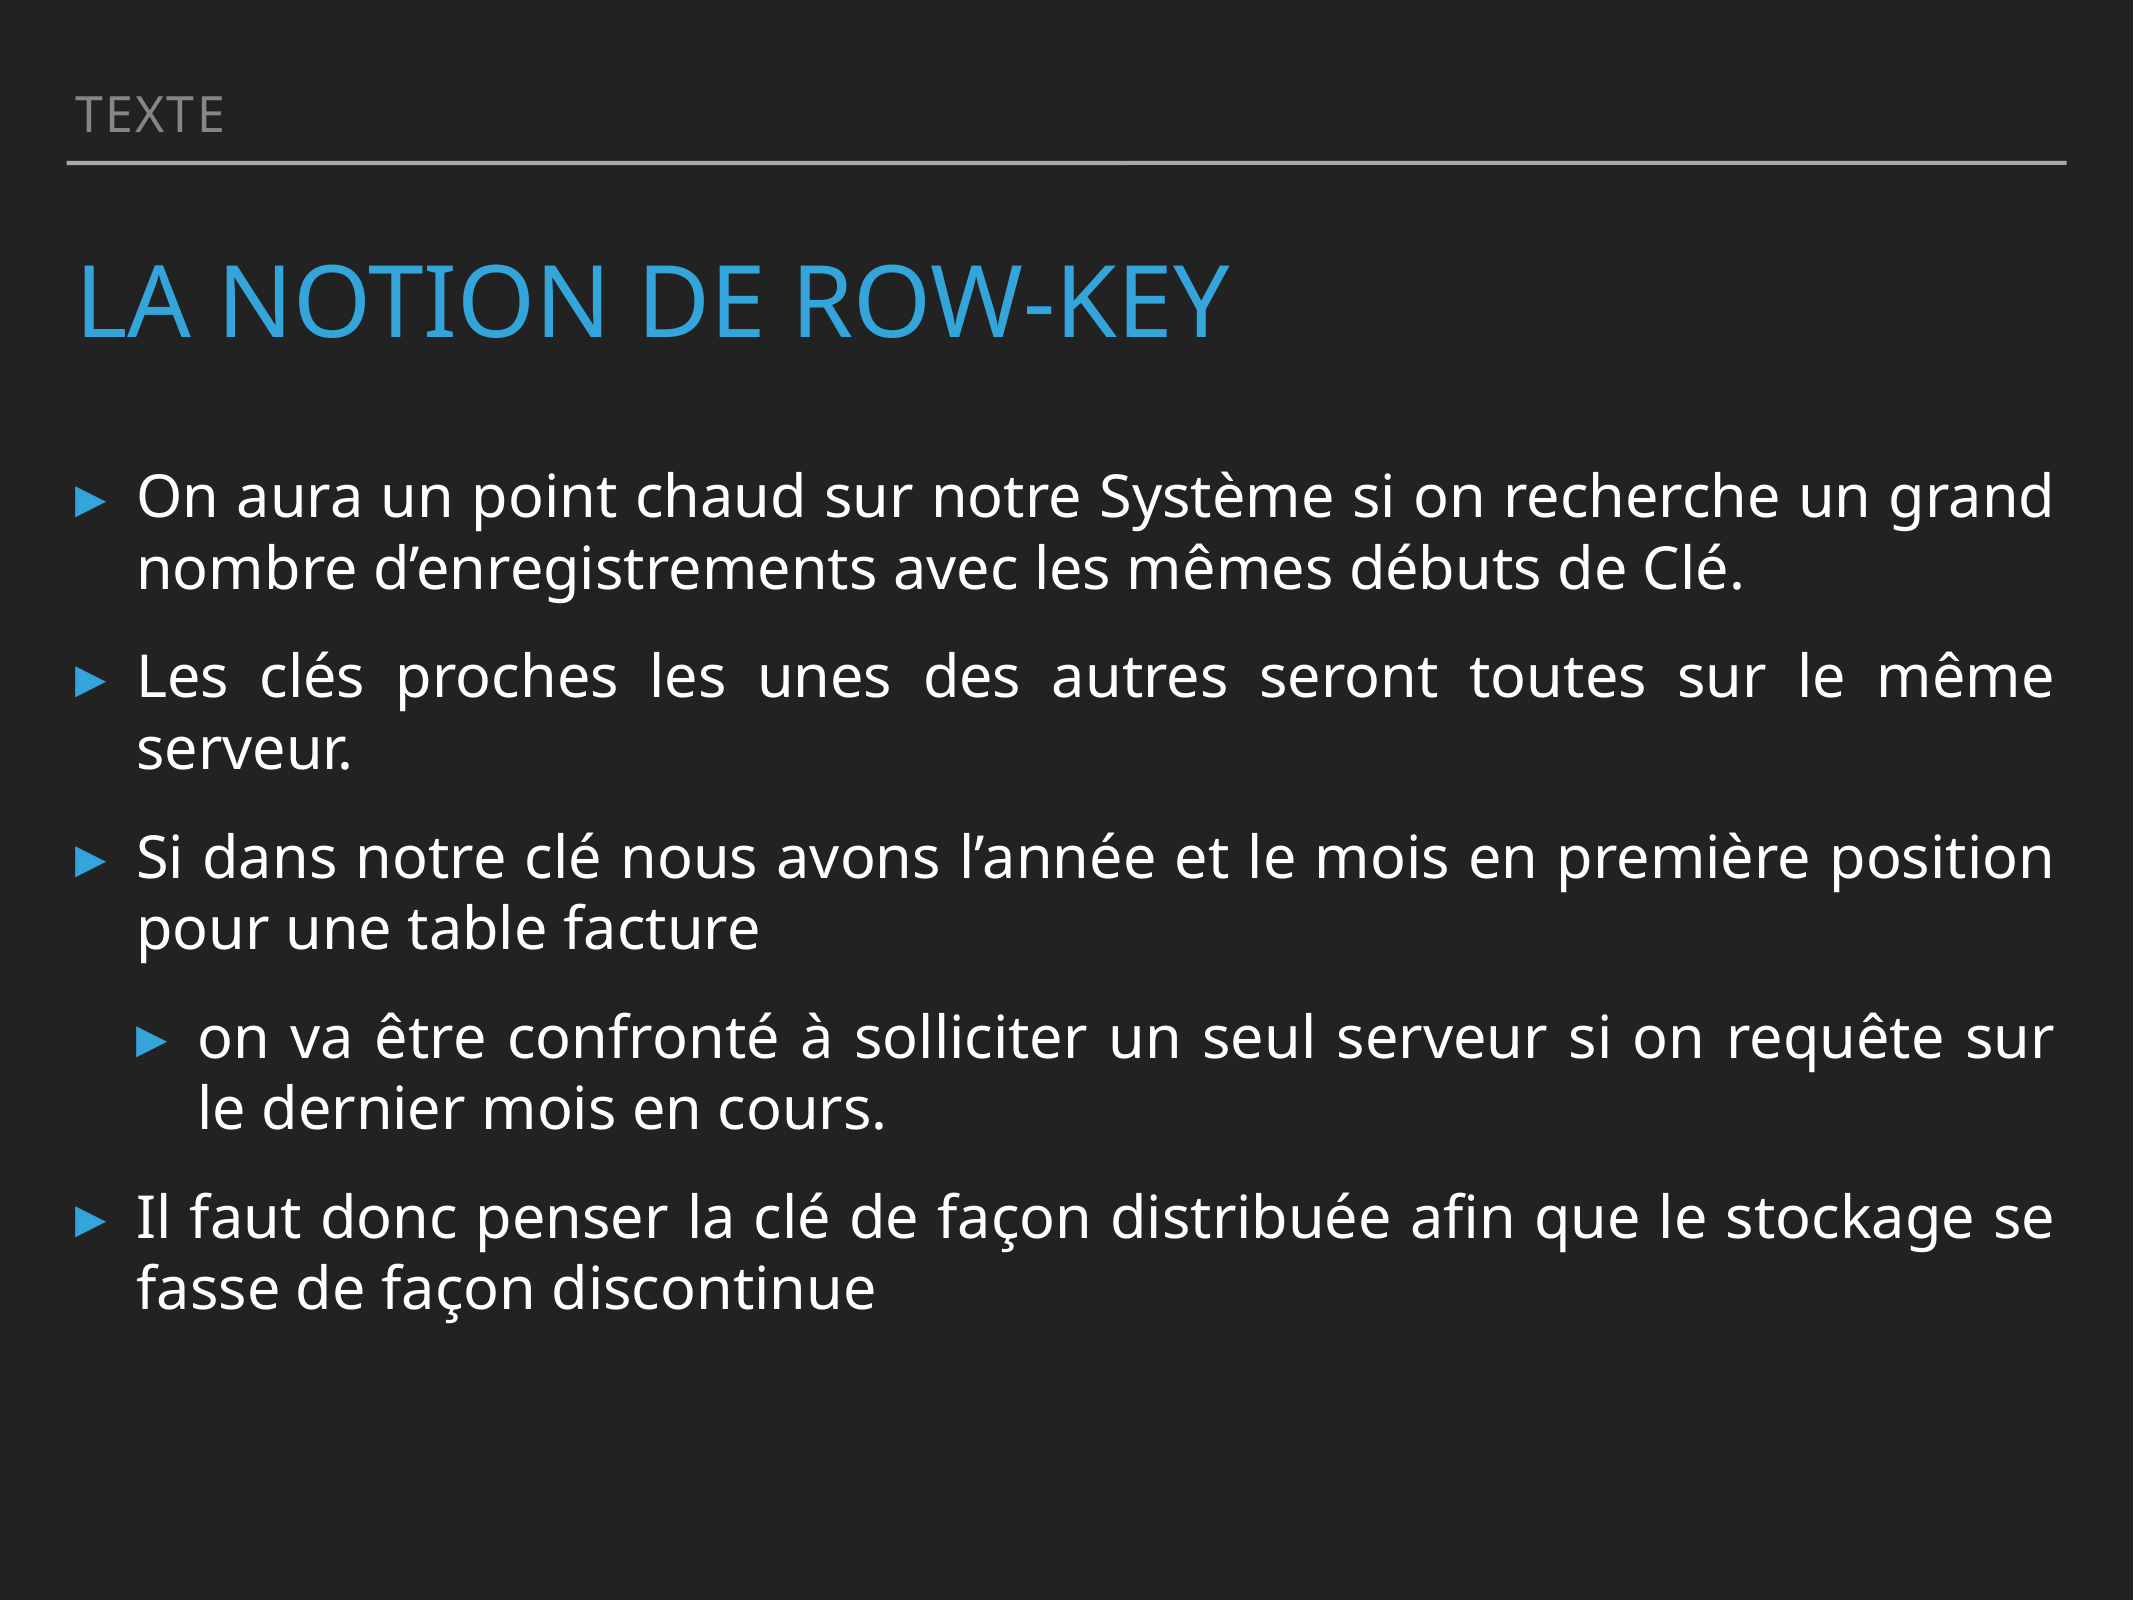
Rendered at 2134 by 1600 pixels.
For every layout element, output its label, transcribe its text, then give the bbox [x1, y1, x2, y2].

title La notion de Row-Key [66, 251, 2068, 372]
list On aura un point chaud sur notre Système si on recherche un grand nombre d’enregistrements avec les mêmes débuts de Clé. Les clés proches les unes des autres seront toutes sur le même serveur. Si dans notre clé nous avons l’année et le mois en première position pour une table facture on va être confronté à solliciter un seul serveur si on requête sur le dernier mois en cours. Il faut donc penser la clé de façon distribuée afin que le stockage se fasse de façon discontinue [66, 449, 2068, 1453]
list Texte [66, 74, 1901, 151]
